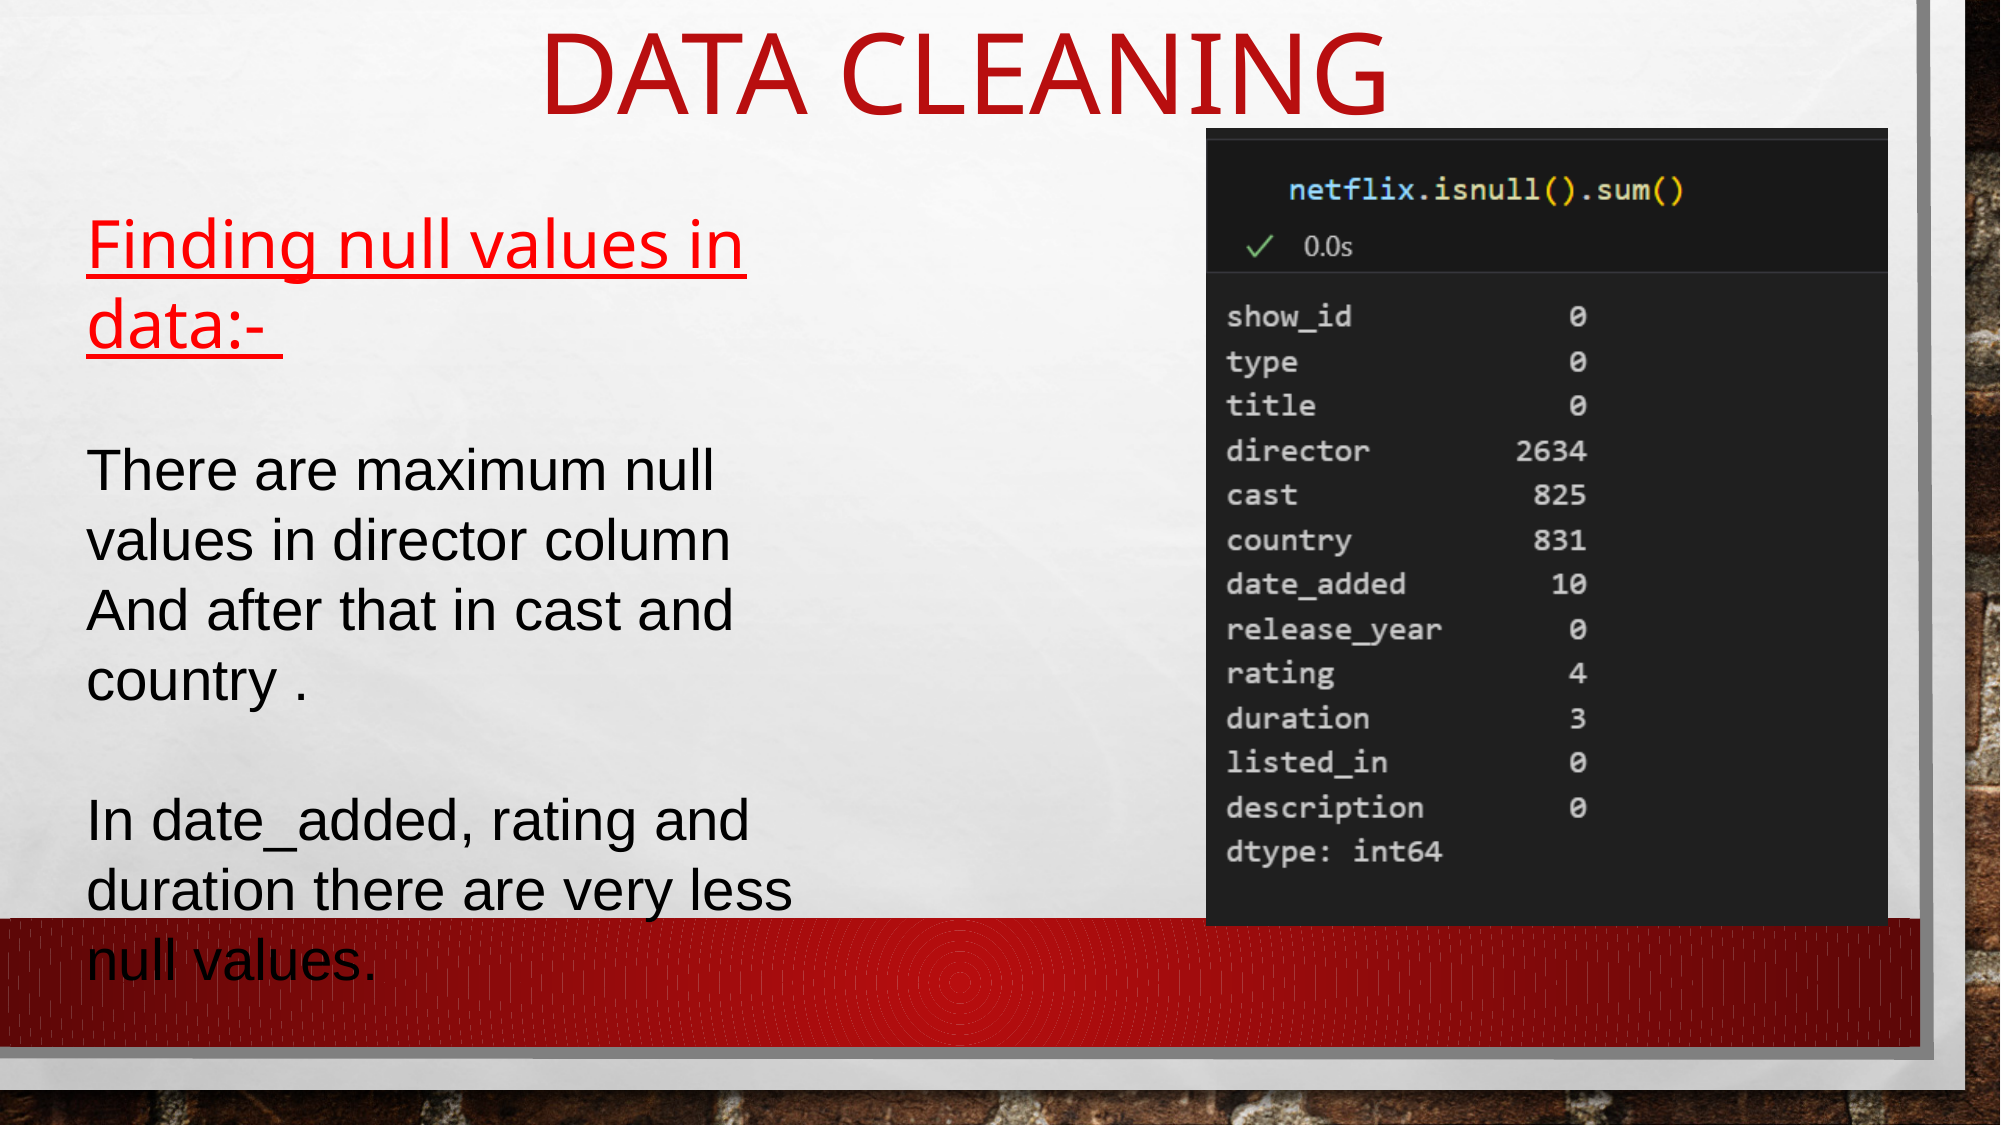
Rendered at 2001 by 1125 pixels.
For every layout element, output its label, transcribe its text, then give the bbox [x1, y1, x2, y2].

picture [0, 0, 2000, 1125]
title Data cleaning [112, 0, 1818, 174]
picture [1205, 127, 1888, 926]
text_box Finding null values in data:- There are maximum null values in director column And after that in cast and country . In date_added, rating and duration there are very less null values. [71, 194, 881, 1000]
